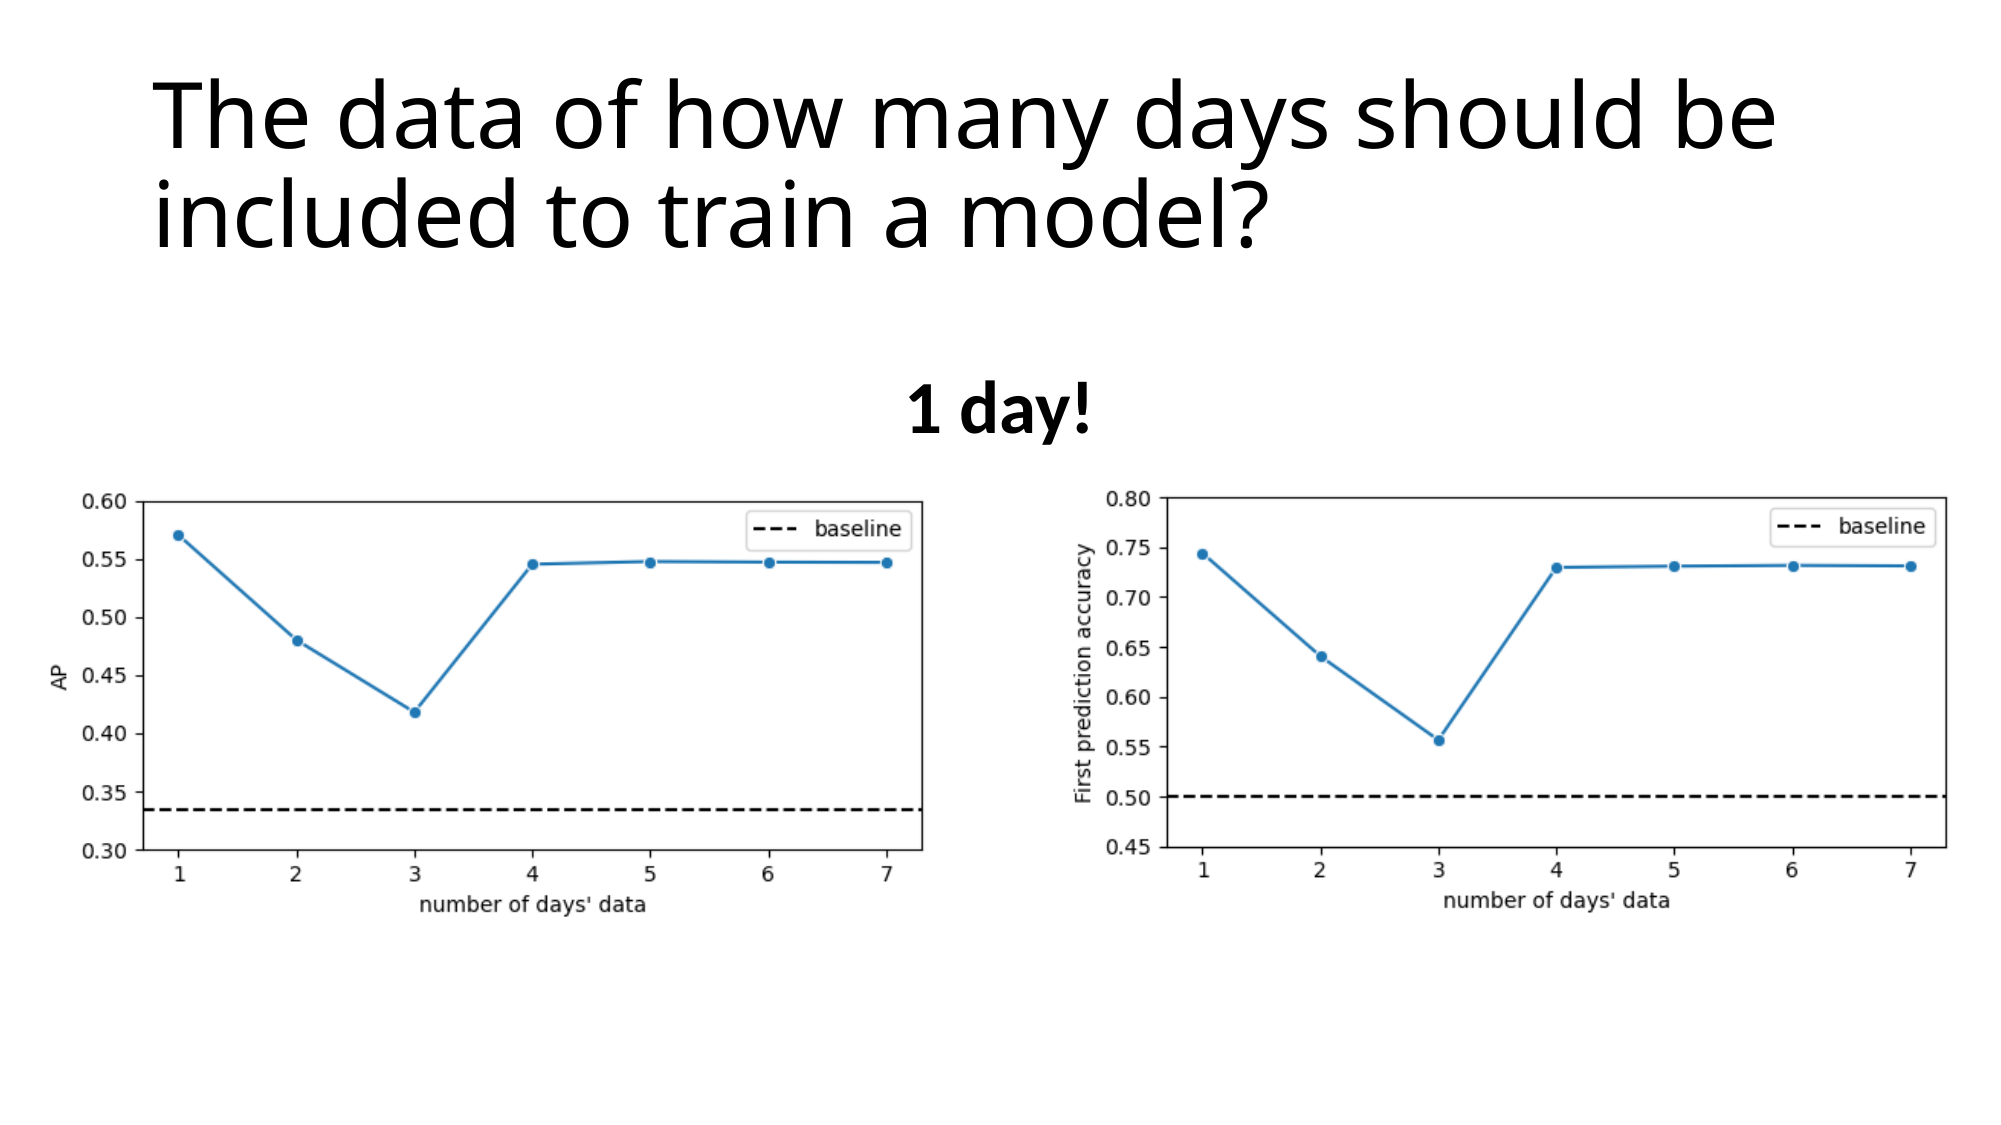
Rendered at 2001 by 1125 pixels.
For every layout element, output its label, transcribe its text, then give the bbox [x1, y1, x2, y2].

picture [1060, 477, 1961, 928]
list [36, 477, 937, 928]
text_box 1 day! [889, 351, 1111, 457]
title The data of how many days should be included to train a model? [137, 59, 1863, 278]
